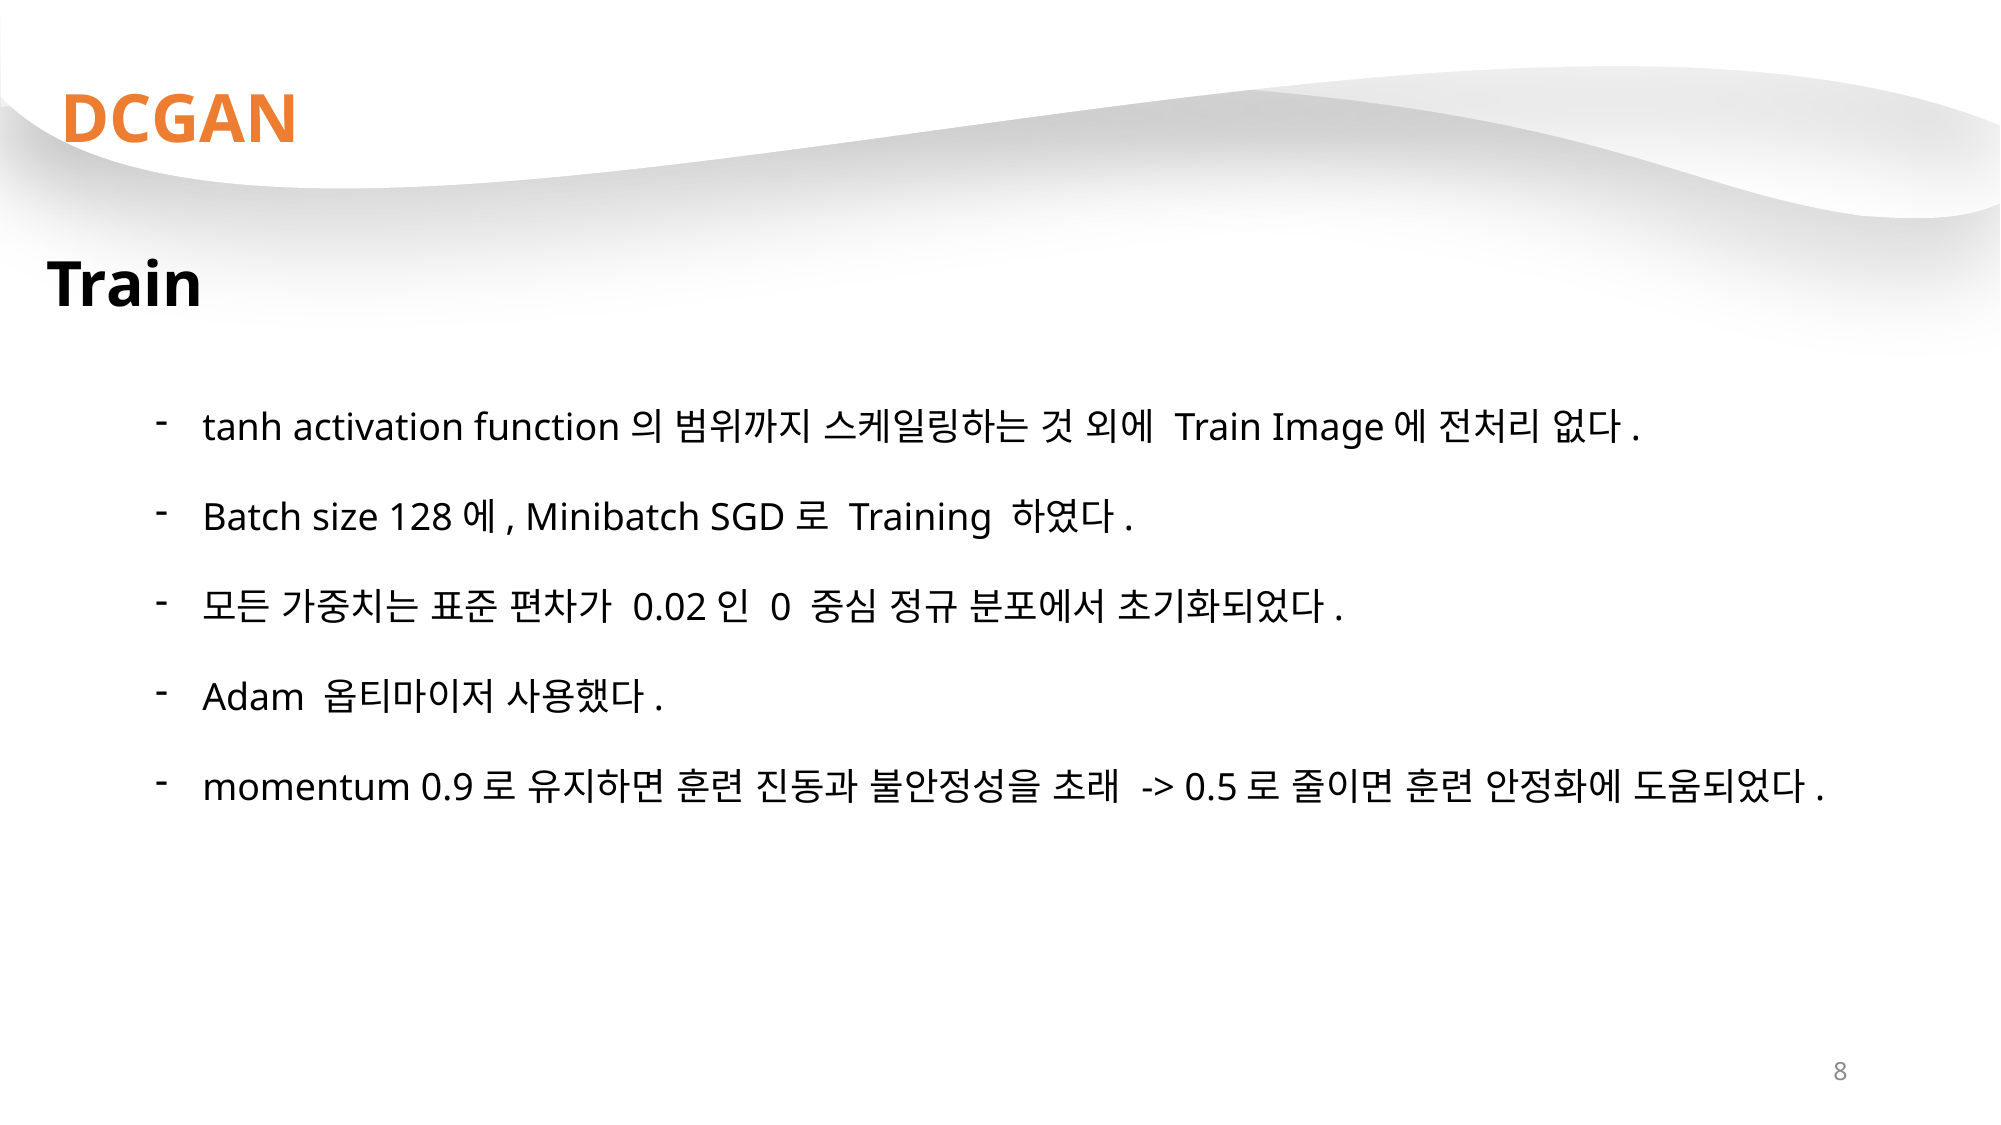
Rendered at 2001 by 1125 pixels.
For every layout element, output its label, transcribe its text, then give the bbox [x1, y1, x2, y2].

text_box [0, 0, 2000, 219]
text_box tanh activation function의 범위까지 스케일링하는 것 외에 Train Image에 전처리 없다. Batch size 128에, Minibatch SGD로 Training 하였다. 모든 가중치는 표준 편차가 0.02인 0 중심 정규 분포에서 초기화되었다. Adam 옵티마이저 사용했다. momentum 0.9로 유지하면 훈련 진동과 불안정성을 초래 -> 0.5로 줄이면 훈련 안정화에 도움되었다. [140, 350, 1925, 816]
text_box Train [31, 236, 1809, 327]
slide_number 8 [1412, 1042, 1863, 1103]
